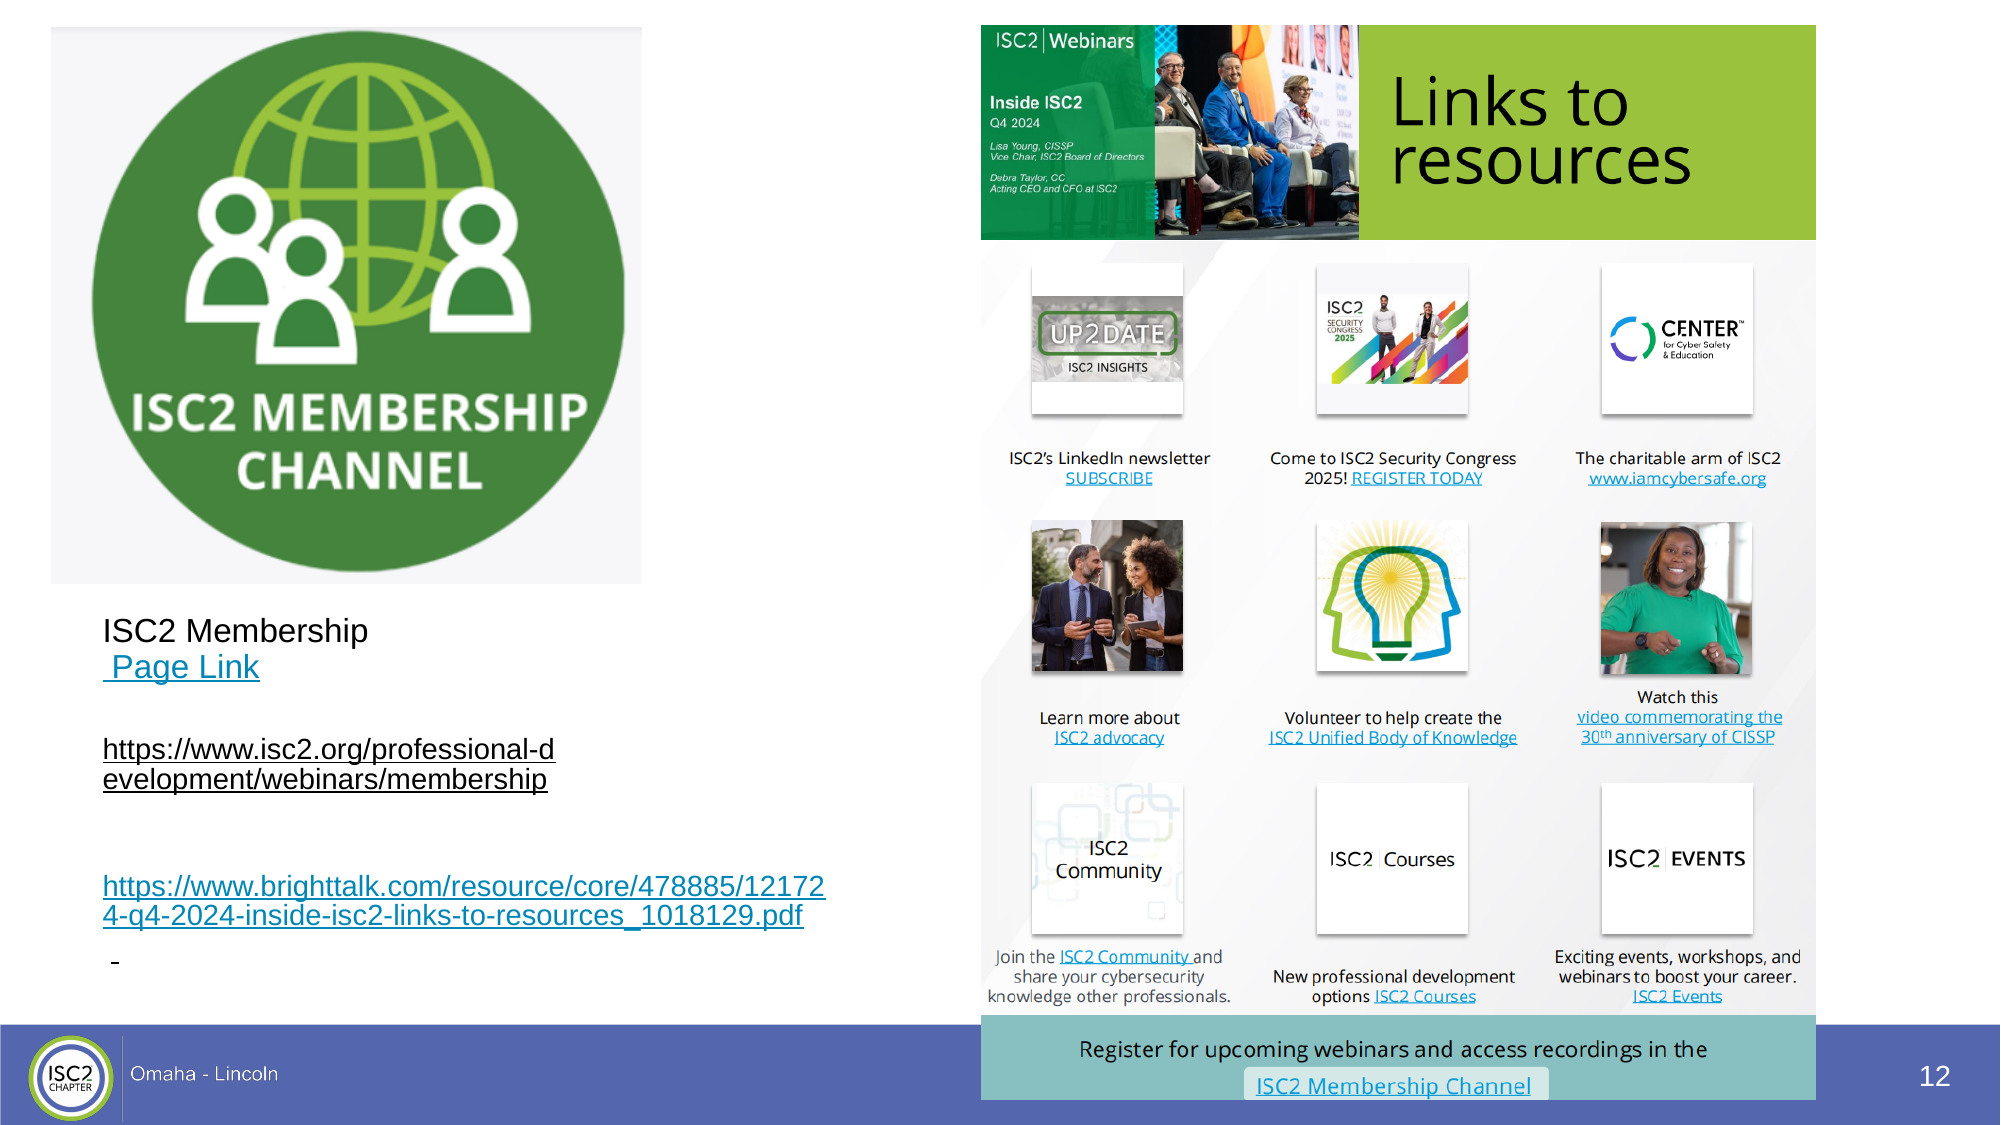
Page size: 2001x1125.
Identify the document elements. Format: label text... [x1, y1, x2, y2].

slide_number 12 [1898, 1044, 1972, 1105]
picture [1319, 1084, 1323, 1094]
picture [28, 1035, 296, 1123]
text_box https://www.brighttalk.com/resource/core/478885/121724-q4-2024-inside-isc2-links-to-resources_1018129.pdf [87, 859, 857, 945]
picture [980, 25, 1816, 1100]
text_box ISC2 Membership Page Link [87, 606, 522, 694]
picture [50, 27, 642, 584]
text_box https://www.isc2.org/professional-development/webinars/membership [87, 715, 580, 816]
